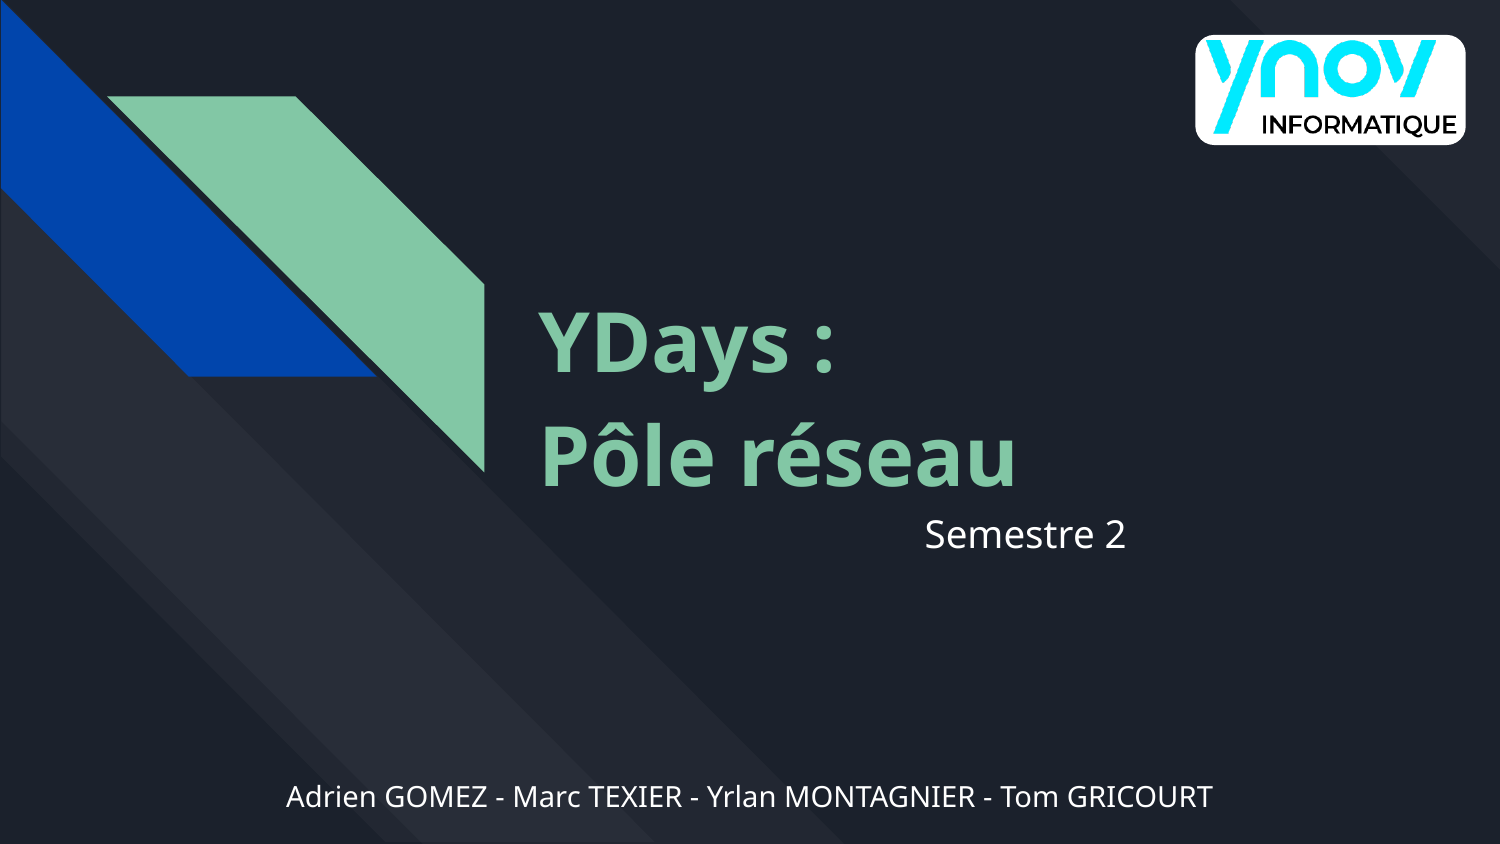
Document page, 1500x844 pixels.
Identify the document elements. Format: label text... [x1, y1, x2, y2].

text_box [1204, 35, 1465, 138]
picture [1204, 40, 1457, 140]
subtitle Semestre 2 [909, 492, 1479, 576]
title YDays : Pôle réseau [523, 268, 1347, 528]
subtitle Adrien GOMEZ - Marc TEXIER - Yrlan MONTAGNIER - Tom GRICOURT [235, 760, 1265, 844]
text_box [1196, 39, 1203, 136]
